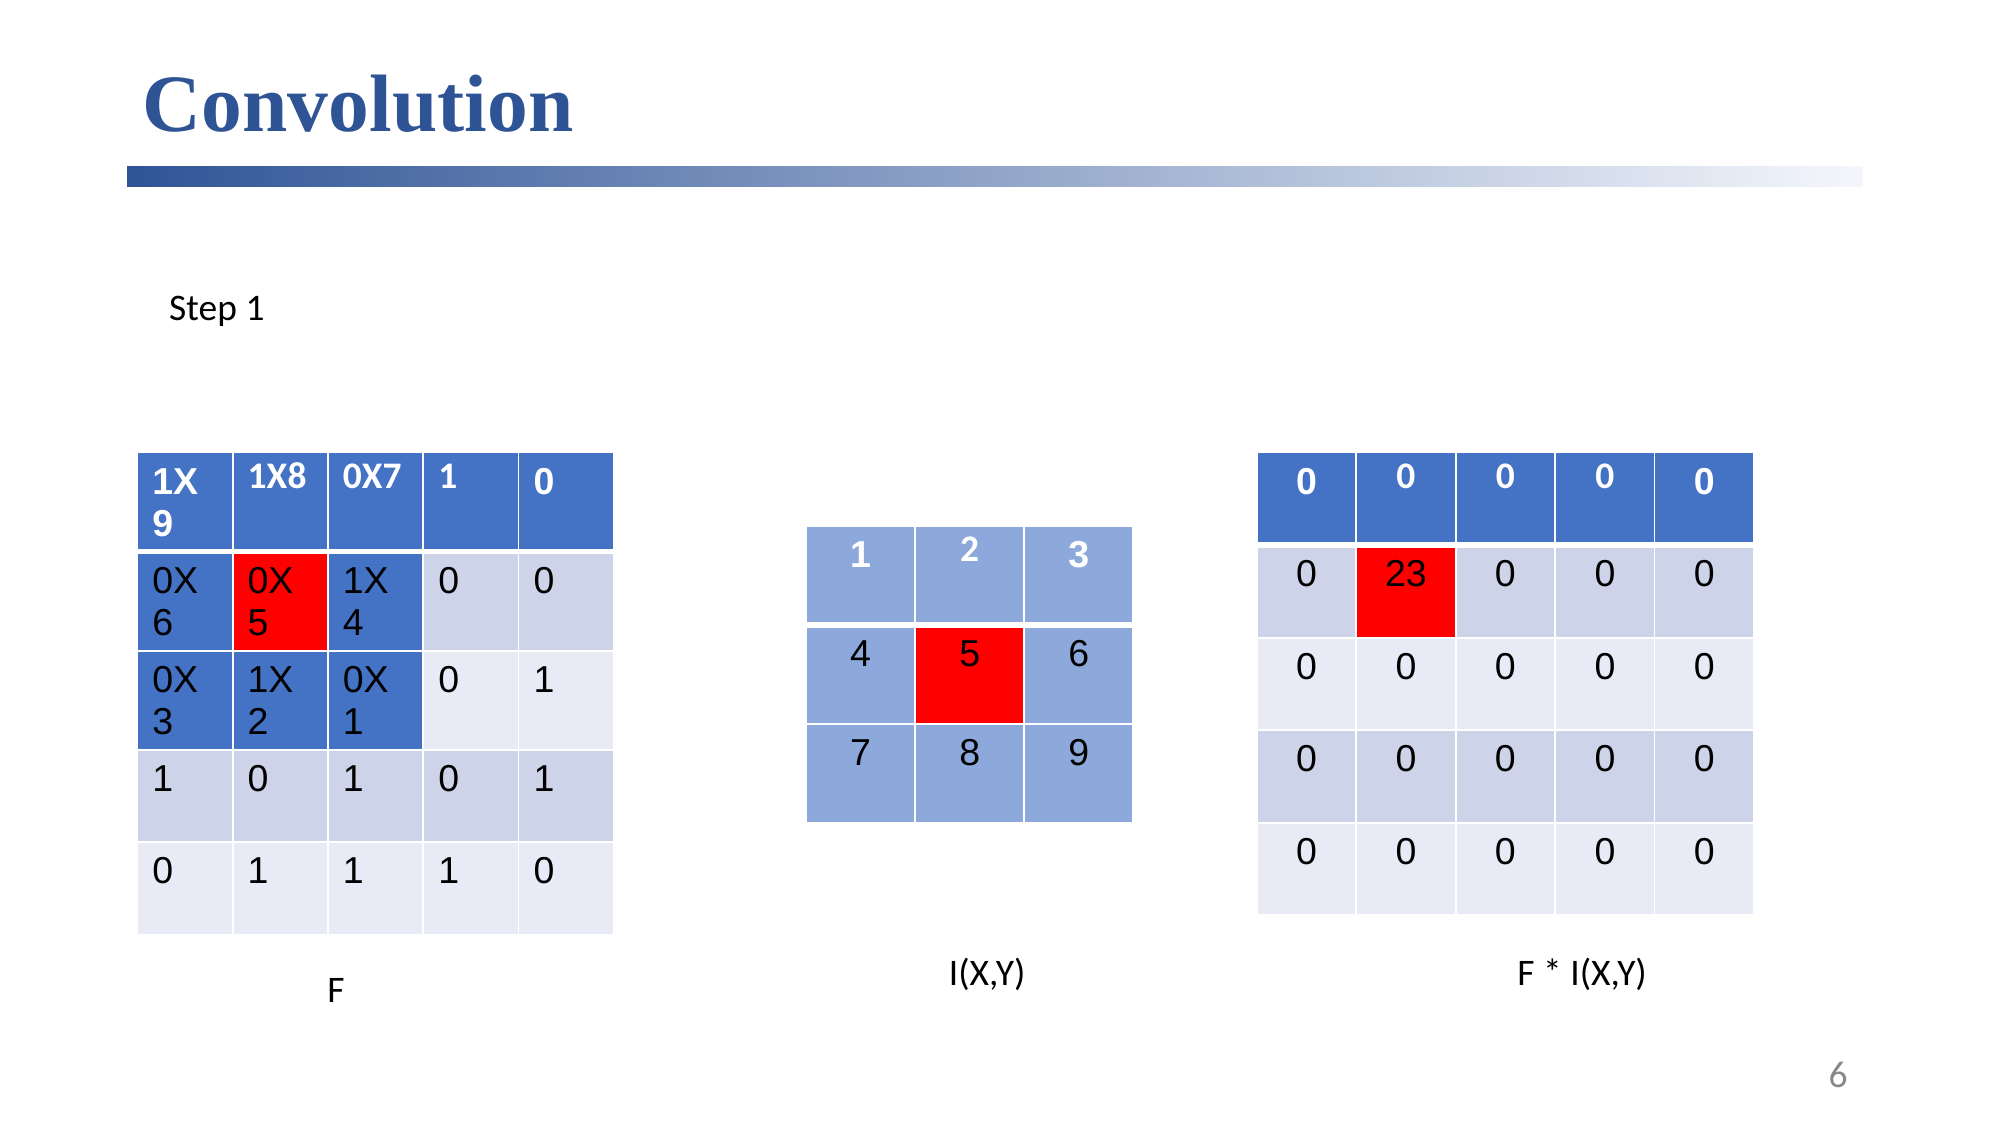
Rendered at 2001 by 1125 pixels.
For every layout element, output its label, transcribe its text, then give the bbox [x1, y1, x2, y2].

table_cell 1 [424, 843, 518, 934]
table_cell 1 [138, 751, 232, 841]
table_cell 23 [1357, 548, 1455, 637]
table_cell 0 [1655, 824, 1753, 914]
table_cell 1X2 [234, 652, 327, 749]
table_cell 0 [1457, 731, 1554, 822]
table_cell 0 [138, 843, 232, 934]
table_cell 0X3 [138, 652, 232, 749]
title Convolution [127, 53, 1853, 158]
table_cell 1 [234, 843, 327, 934]
table_header 1 [424, 453, 518, 549]
table_cell 5 [916, 628, 1023, 723]
table_cell 1 [519, 751, 613, 841]
table_cell 1 [329, 751, 422, 841]
table_cell 0 [1556, 548, 1654, 637]
table_cell 7 [807, 725, 914, 822]
table_cell 1X4 [329, 554, 422, 650]
table_header 1 [807, 527, 914, 622]
table_cell 0 [1655, 639, 1753, 729]
table_cell 0 [1457, 548, 1554, 637]
table_cell 0 [1556, 824, 1654, 914]
table_cell 1 [329, 843, 422, 934]
table_cell 0 [1655, 548, 1753, 637]
table_cell 0 [1357, 824, 1455, 914]
text_box F * I(X,Y) [1502, 940, 1664, 1001]
table_header 1X8 [234, 453, 327, 549]
table_cell 0 [424, 554, 518, 650]
table_cell 0 [424, 652, 518, 749]
table_header 2 [916, 527, 1023, 622]
table_header 0X7 [329, 453, 422, 549]
table_cell 0X5 [234, 554, 327, 650]
text_box Step 1 [154, 275, 281, 336]
table_cell 0 [1457, 639, 1554, 729]
text_box I(X,Y) [934, 940, 1042, 1001]
slide_number ‹#› [1412, 1042, 1863, 1103]
table_cell 0 [519, 843, 613, 934]
table_cell 0 [1258, 639, 1355, 729]
table_cell 0 [519, 554, 613, 650]
table_cell 0 [1258, 731, 1355, 822]
table_cell 6 [1025, 628, 1132, 723]
table_cell 8 [916, 725, 1023, 822]
table_cell 0 [424, 751, 518, 841]
table_header 3 [1025, 527, 1132, 622]
table_header 0 [1258, 453, 1355, 542]
table_cell 0 [1258, 824, 1355, 914]
table_header 1X9 [138, 453, 232, 549]
table_cell 1 [519, 652, 613, 749]
text_box F [312, 957, 360, 1018]
table_header 0 [1457, 453, 1554, 542]
table_cell 0 [1556, 731, 1654, 822]
table_cell 0 [1655, 731, 1753, 822]
table_cell 0 [1457, 824, 1554, 914]
table_header 0 [519, 453, 613, 549]
table_cell 0X1 [329, 652, 422, 749]
table_cell 0X6 [138, 554, 232, 650]
table_cell 0 [1357, 731, 1455, 822]
table_header 0 [1655, 453, 1753, 542]
table_header 0 [1556, 453, 1654, 542]
table_cell 0 [1556, 639, 1654, 729]
table_cell 0 [1357, 639, 1455, 729]
table_header 0 [1357, 453, 1455, 542]
table_cell 4 [807, 628, 914, 723]
table_cell 0 [1258, 548, 1355, 637]
table_cell 9 [1025, 725, 1132, 822]
table_cell 0 [234, 751, 327, 841]
